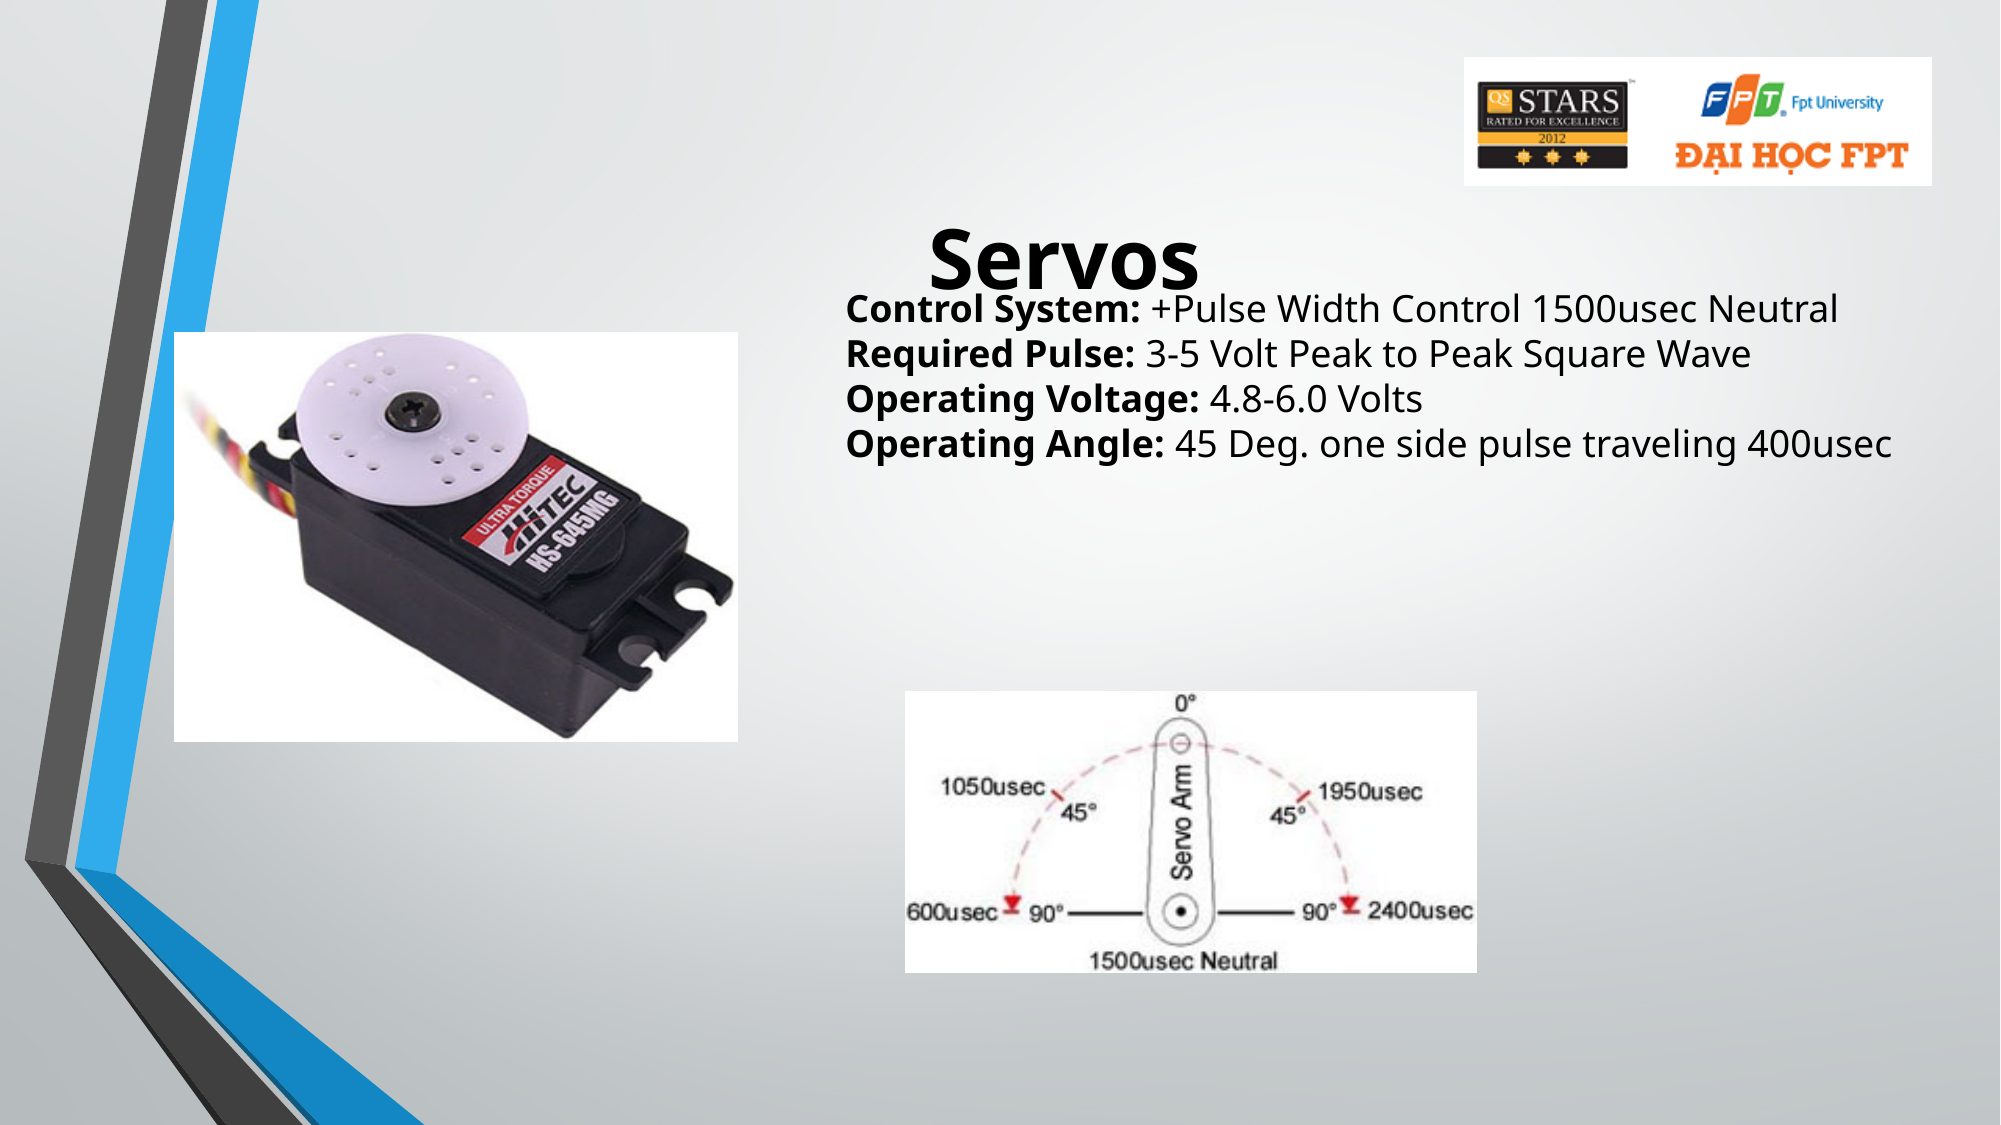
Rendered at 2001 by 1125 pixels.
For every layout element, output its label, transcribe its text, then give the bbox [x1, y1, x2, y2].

picture [1463, 57, 1932, 187]
text_box Control System: +Pulse Width Control 1500usec Neutral Required Pulse: 3-5 Volt Peak to Peak Square Wave Operating Voltage: 4.8-6.0 Volts Operating Angle: 45 Deg. one side pulse traveling 400usec [830, 277, 1908, 472]
picture [904, 691, 1477, 974]
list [174, 332, 738, 742]
title Servos [243, 112, 1887, 400]
